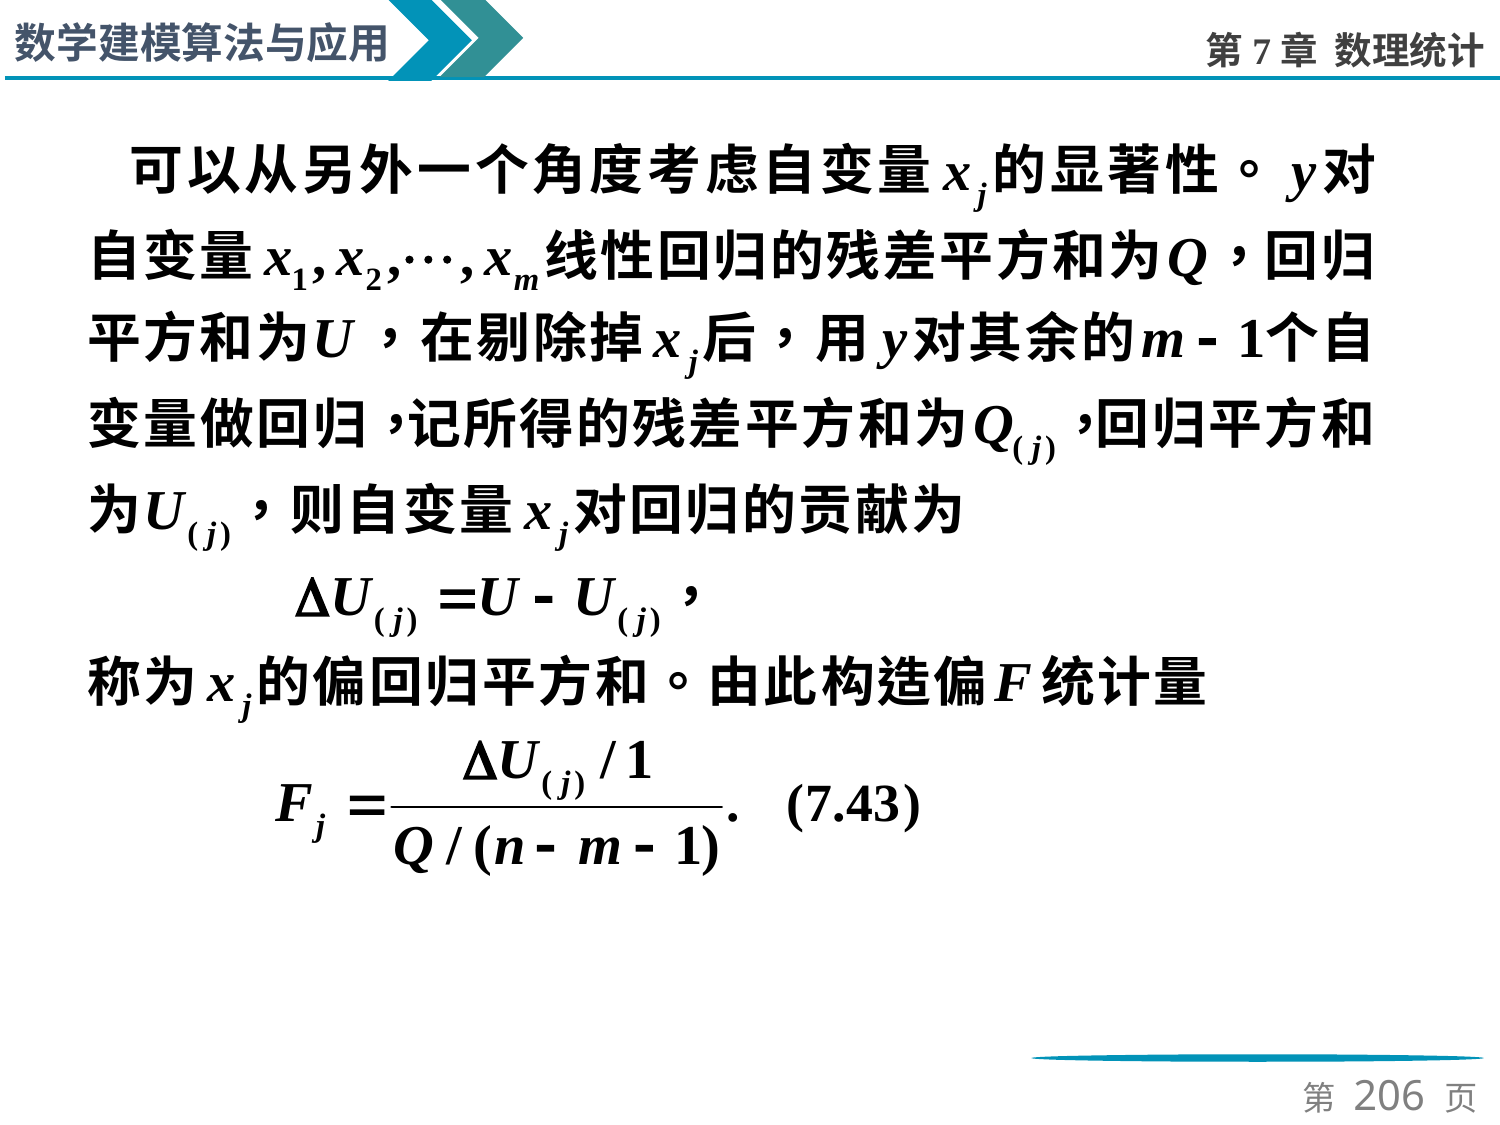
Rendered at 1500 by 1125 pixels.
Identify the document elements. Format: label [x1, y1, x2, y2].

text_box [87, 131, 1377, 927]
